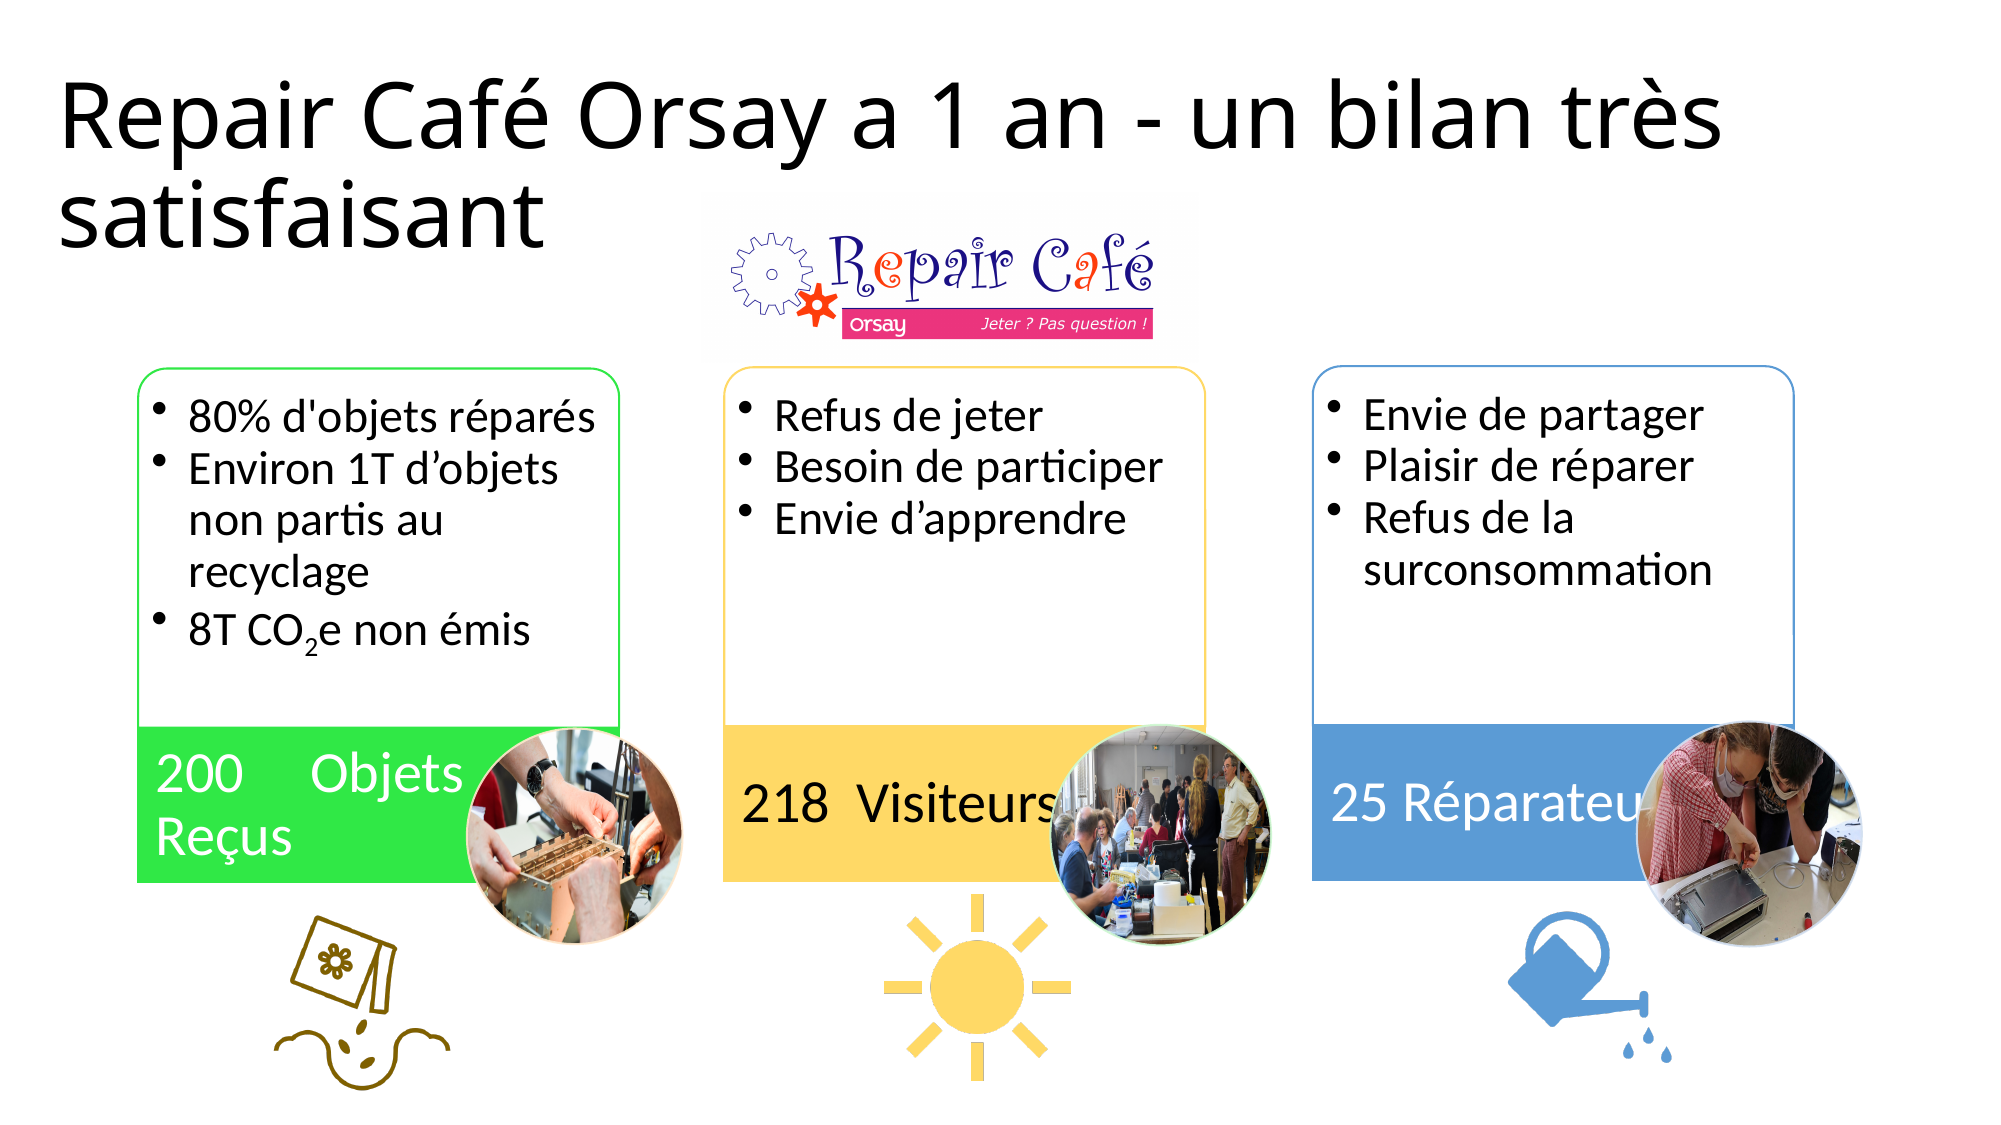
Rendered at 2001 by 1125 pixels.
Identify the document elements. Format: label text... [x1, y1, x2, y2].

picture [701, 192, 1199, 363]
picture [1488, 885, 1692, 1089]
picture [260, 911, 464, 1115]
title Repair Café Orsay a 1 an - un bilan très satisfaisant [42, 59, 1921, 278]
picture [875, 885, 1079, 1089]
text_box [137, 299, 1863, 1014]
